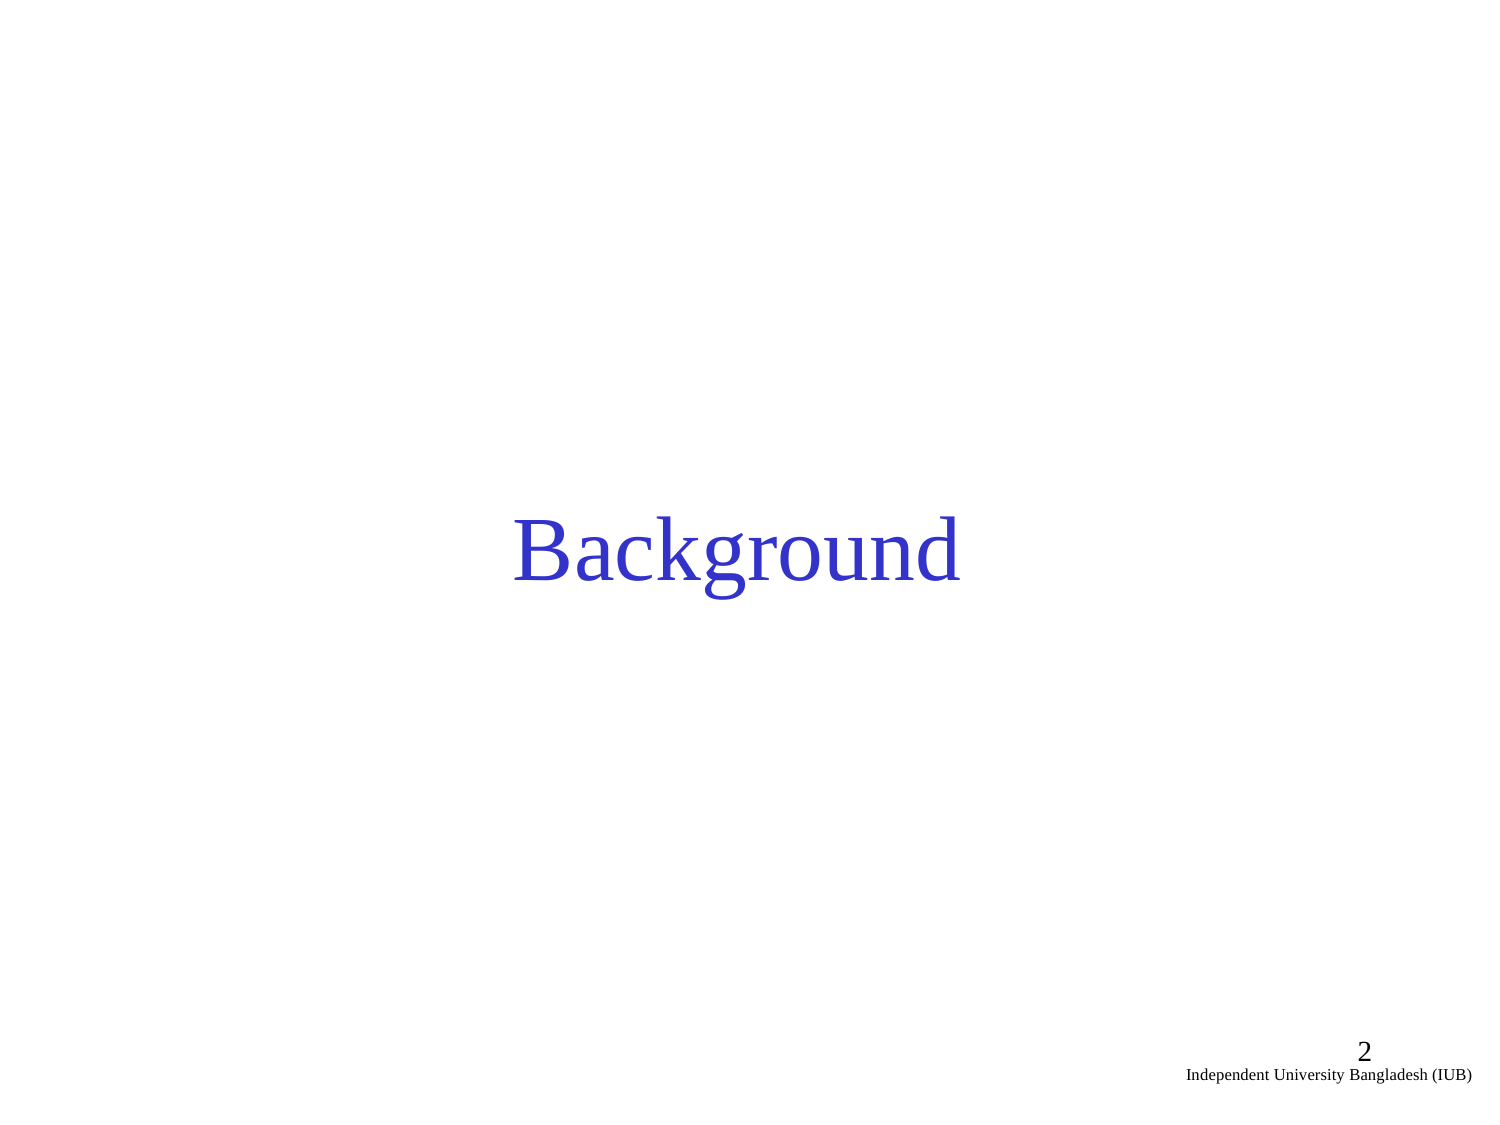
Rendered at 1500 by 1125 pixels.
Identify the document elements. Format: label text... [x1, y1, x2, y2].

text_box ‹#› [1074, 1024, 1388, 1100]
text_box Independent University Bangladesh (IUB) [1112, 1037, 1488, 1125]
title Background [99, 362, 1375, 725]
